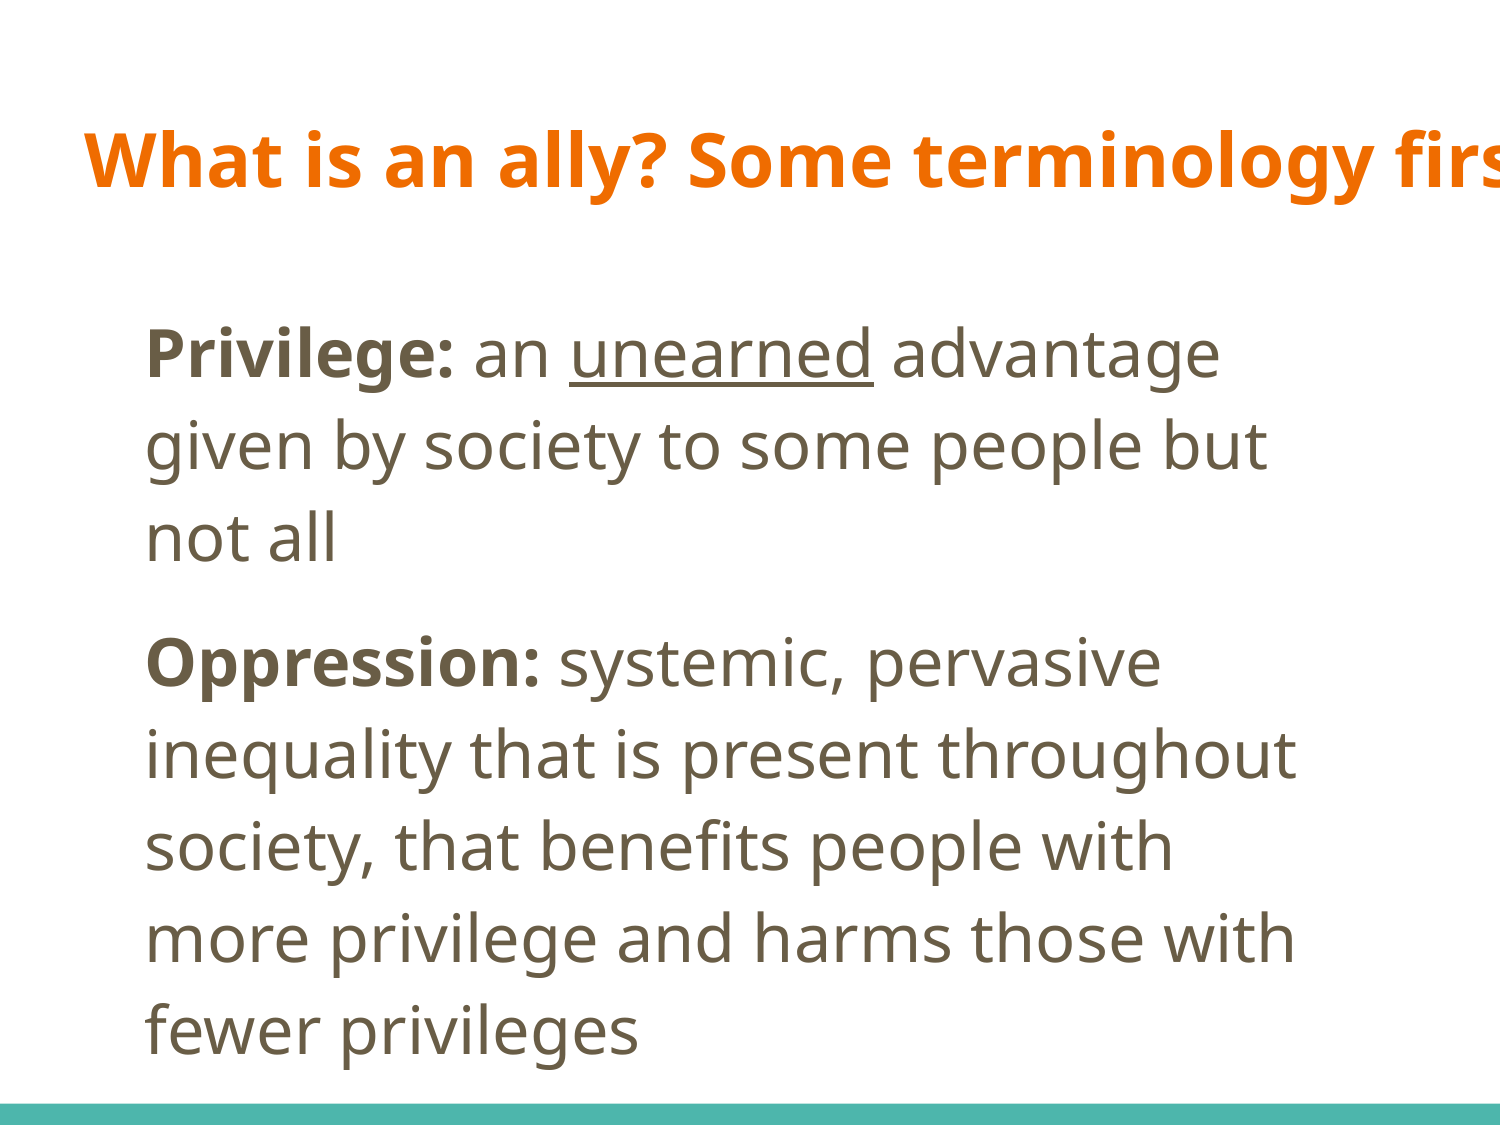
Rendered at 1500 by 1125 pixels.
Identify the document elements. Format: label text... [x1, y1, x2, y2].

list Privilege: an unearned advantage given by society to some people but not all Oppression: systemic, pervasive inequality that is present throughout society, that benefits people with more privilege and harms those with fewer privileges [124, 278, 1376, 978]
title What is an ally? Some terminology first: [64, 92, 1500, 247]
